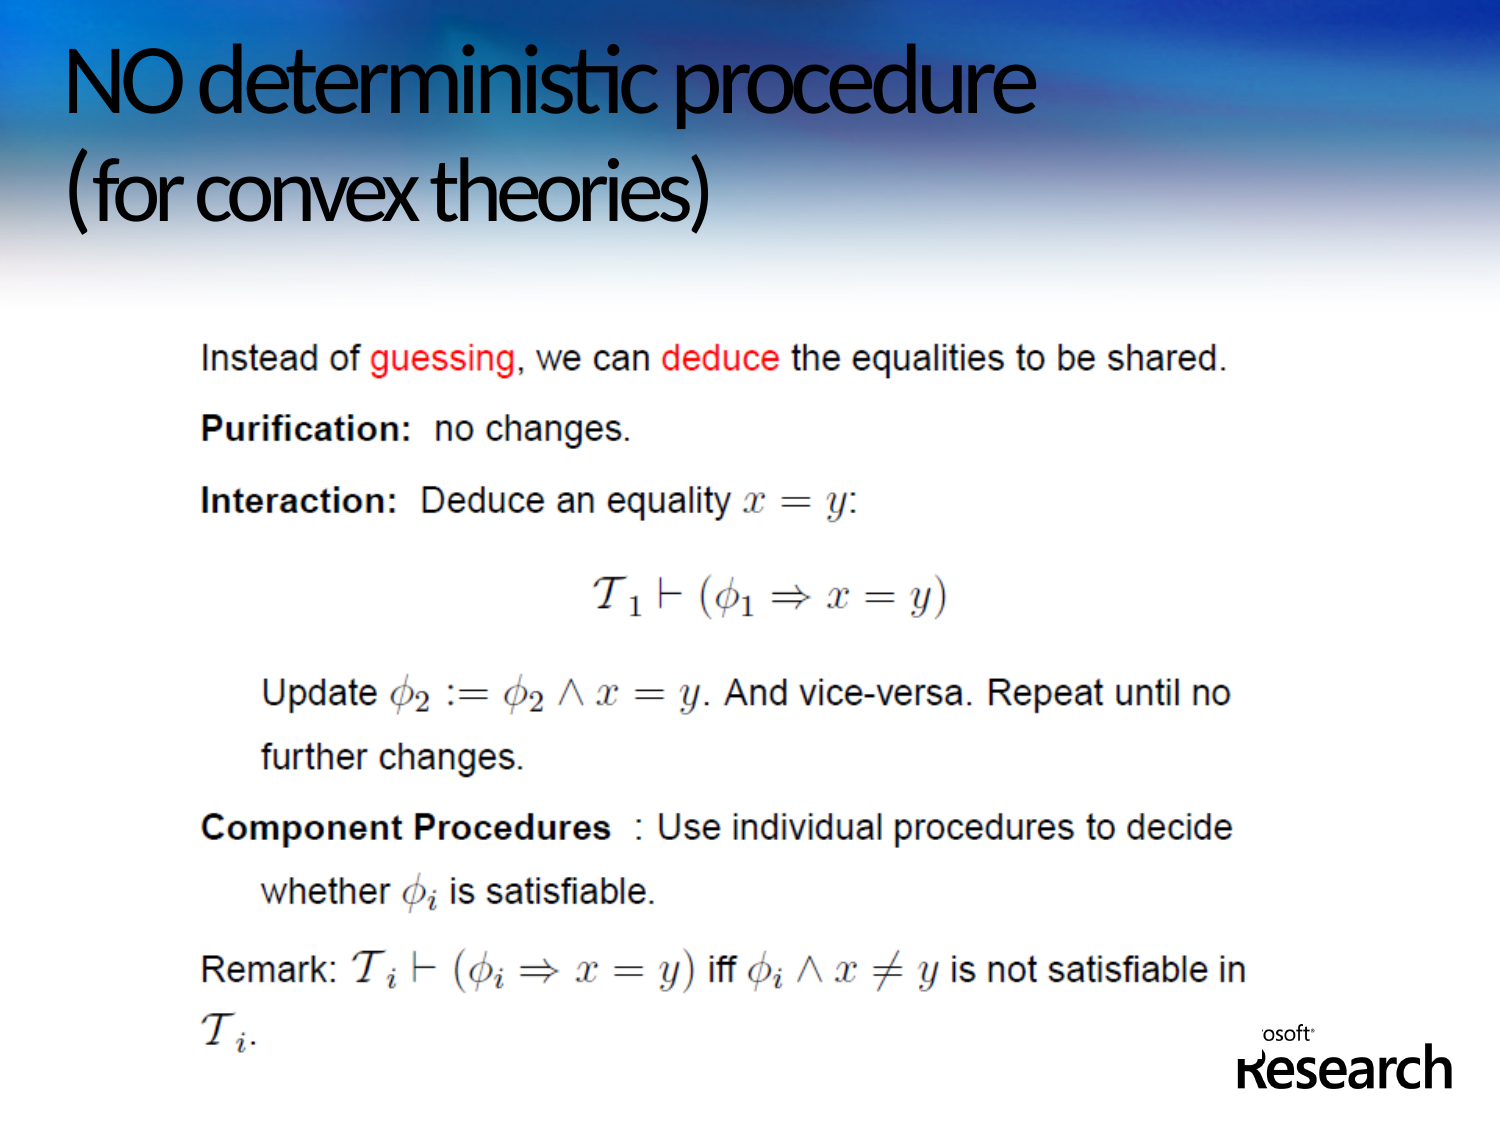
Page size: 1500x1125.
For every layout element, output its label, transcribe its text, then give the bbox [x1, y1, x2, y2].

picture [0, 0, 1500, 1125]
title NO deterministic procedure (for convex theories) [62, 27, 1438, 247]
